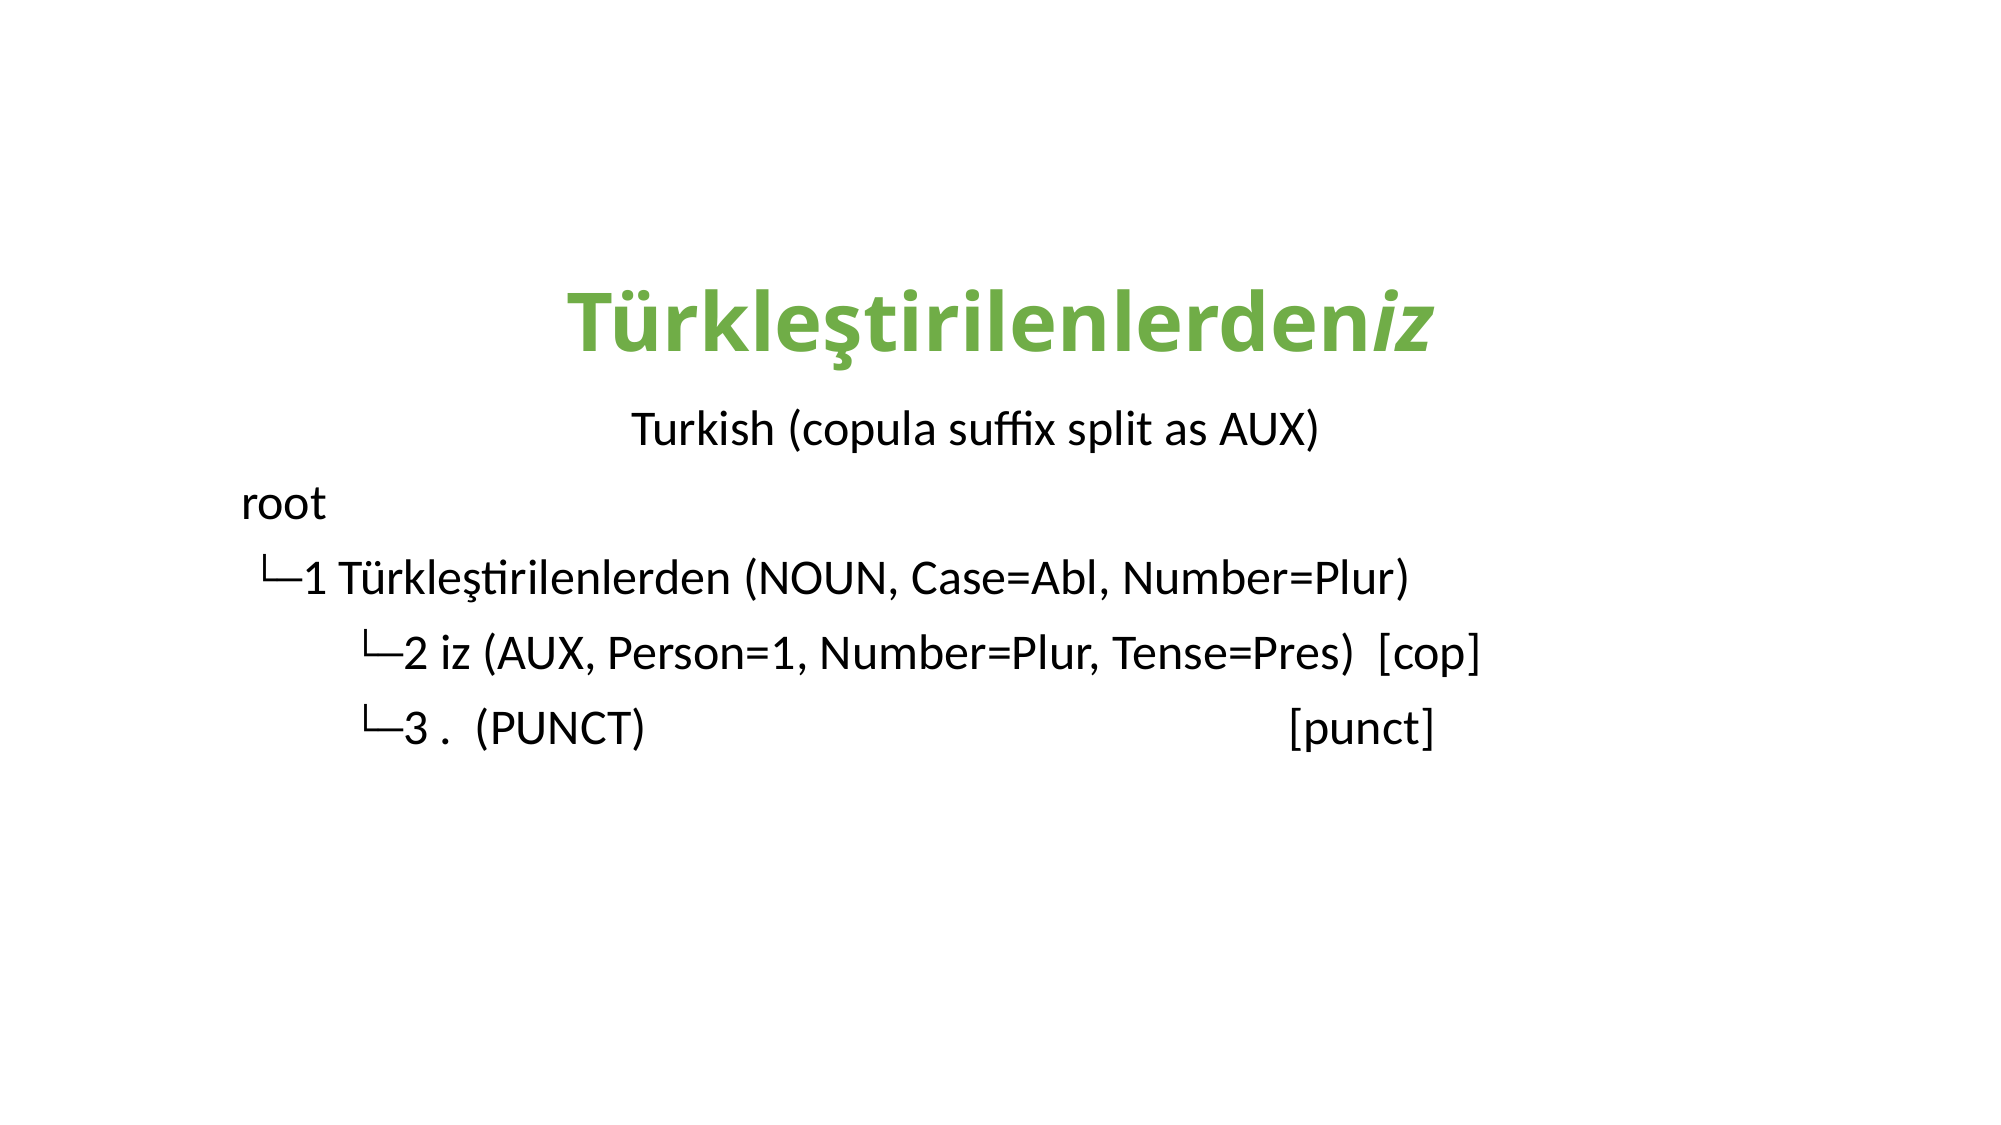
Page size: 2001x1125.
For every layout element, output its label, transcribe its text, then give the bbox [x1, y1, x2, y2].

title Türkleştirilenlerdeniz [249, 184, 1750, 377]
subtitle Turkish (copula suffix split as AUX) root └─1 Türkleştirilenlerden (NOUN, Case=Abl, Number=Plur) └─2 iz (AUX, Person=1, Number=Plur, Tense=Pres) [cop] └─3 . (PUNCT) [punct] [226, 394, 1727, 1009]
